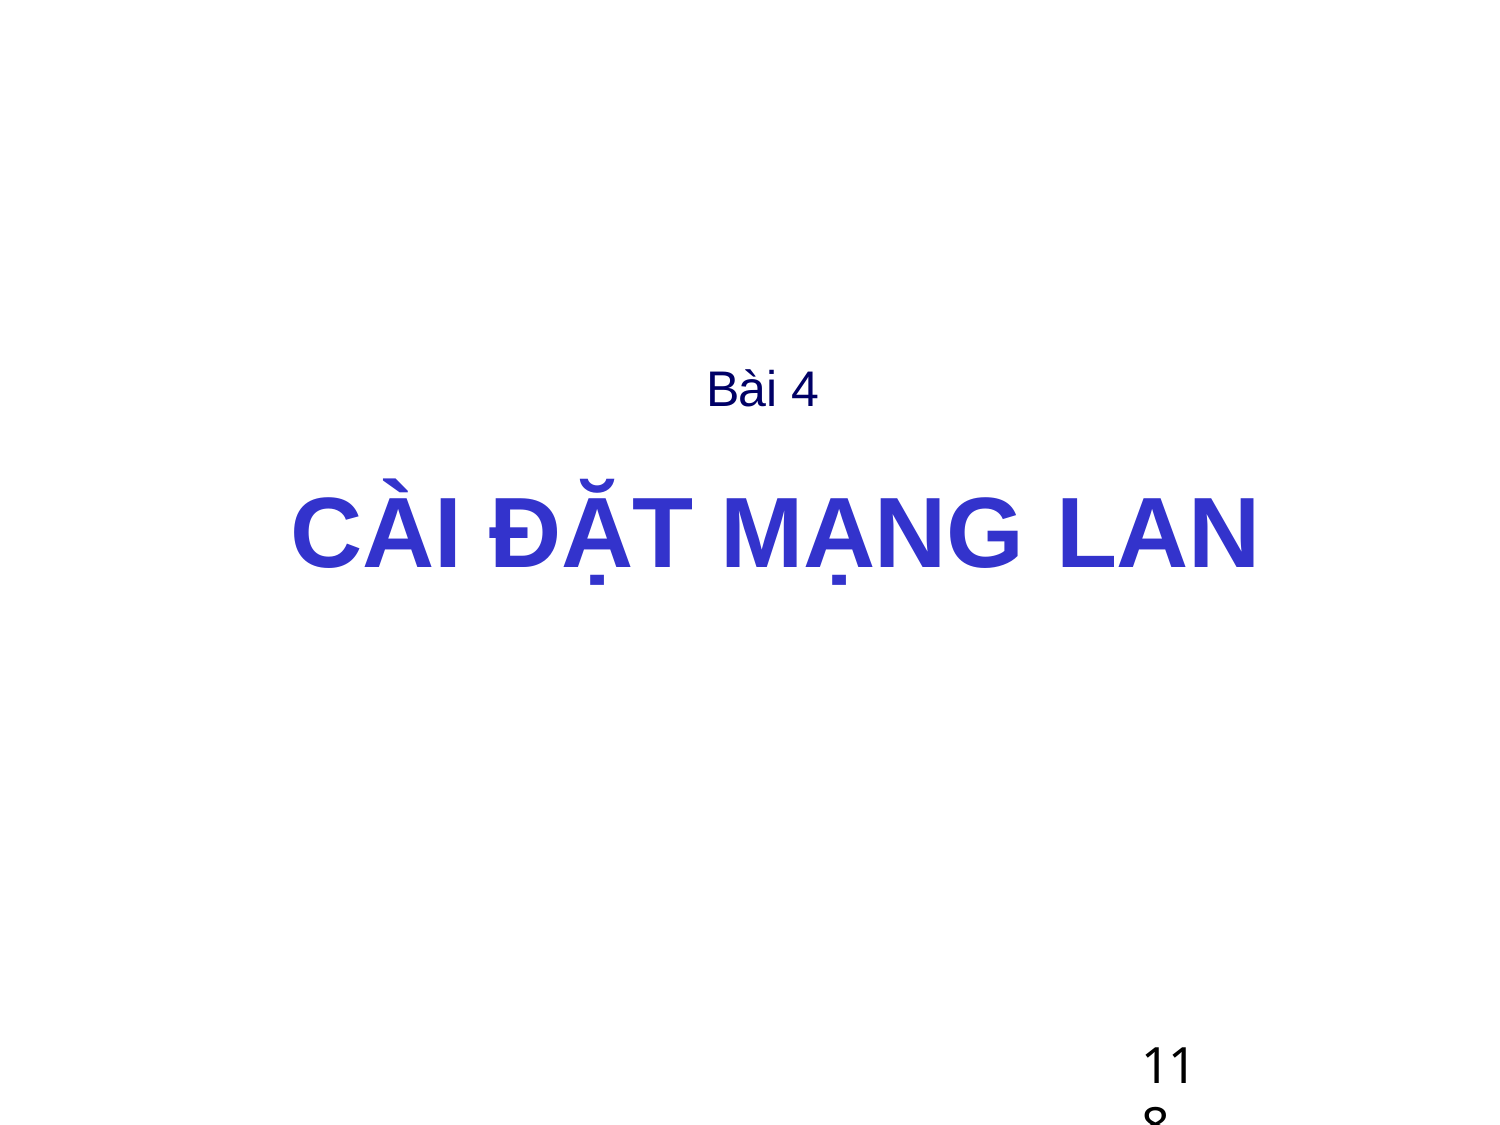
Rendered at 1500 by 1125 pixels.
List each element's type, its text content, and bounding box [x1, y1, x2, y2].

text_box 118 [1139, 1031, 1223, 1125]
title Bài 4 [677, 354, 823, 545]
text_box CÀI ĐẶT MẠNG LAN [288, 465, 1264, 588]
